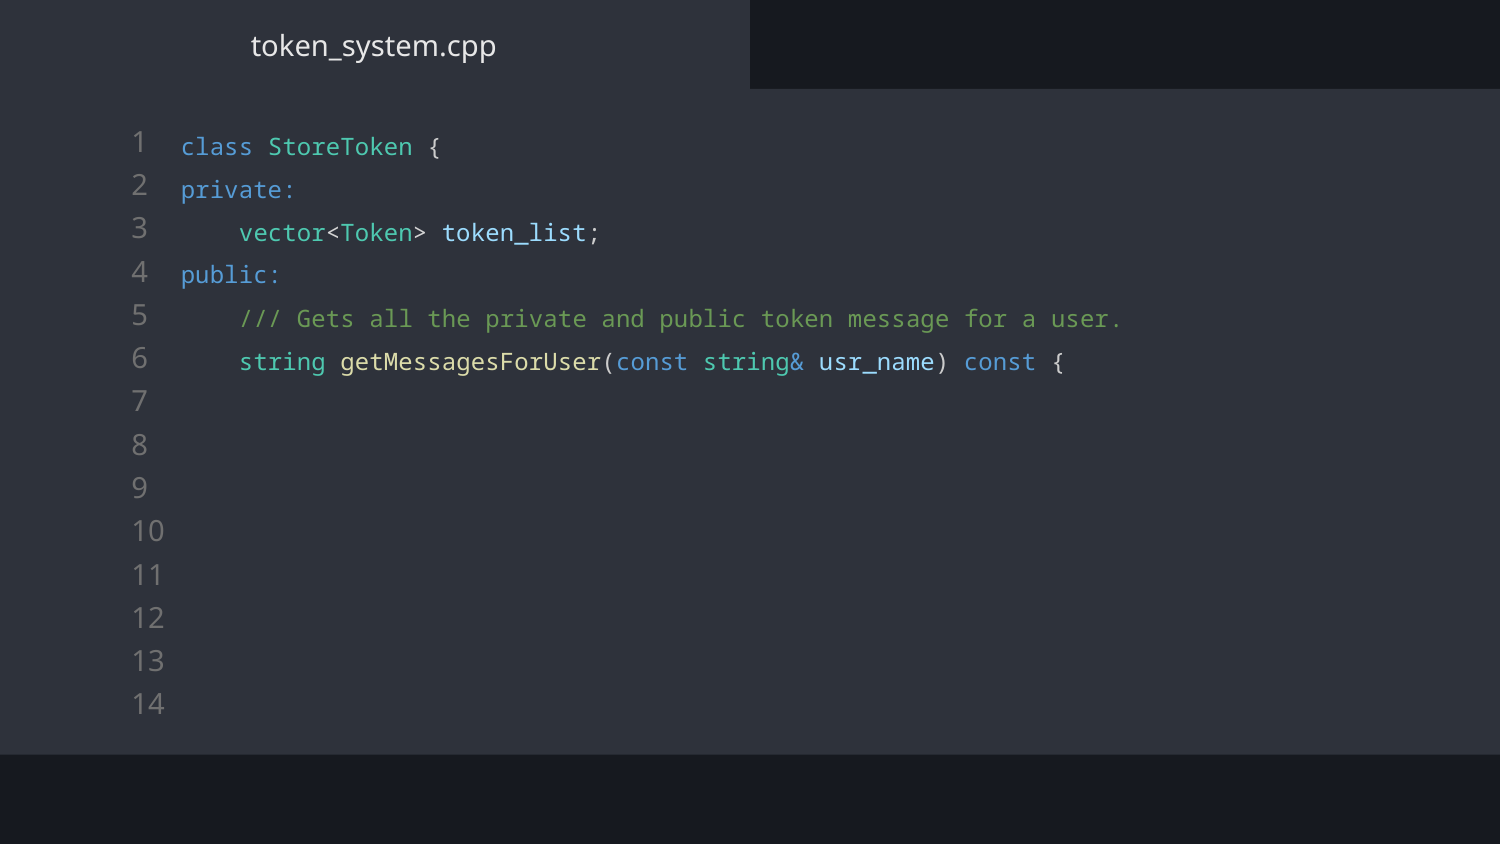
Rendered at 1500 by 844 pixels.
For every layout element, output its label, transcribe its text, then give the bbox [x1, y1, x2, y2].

text_box token_system.cpp [0, 15, 749, 74]
text_box public: /// Gets all the private and public token message for a user. string getMessagesForUser(const string& usr_name) const { [166, 238, 1361, 383]
text_box class StoreToken { private: vector<Token> token_list; [166, 109, 917, 238]
